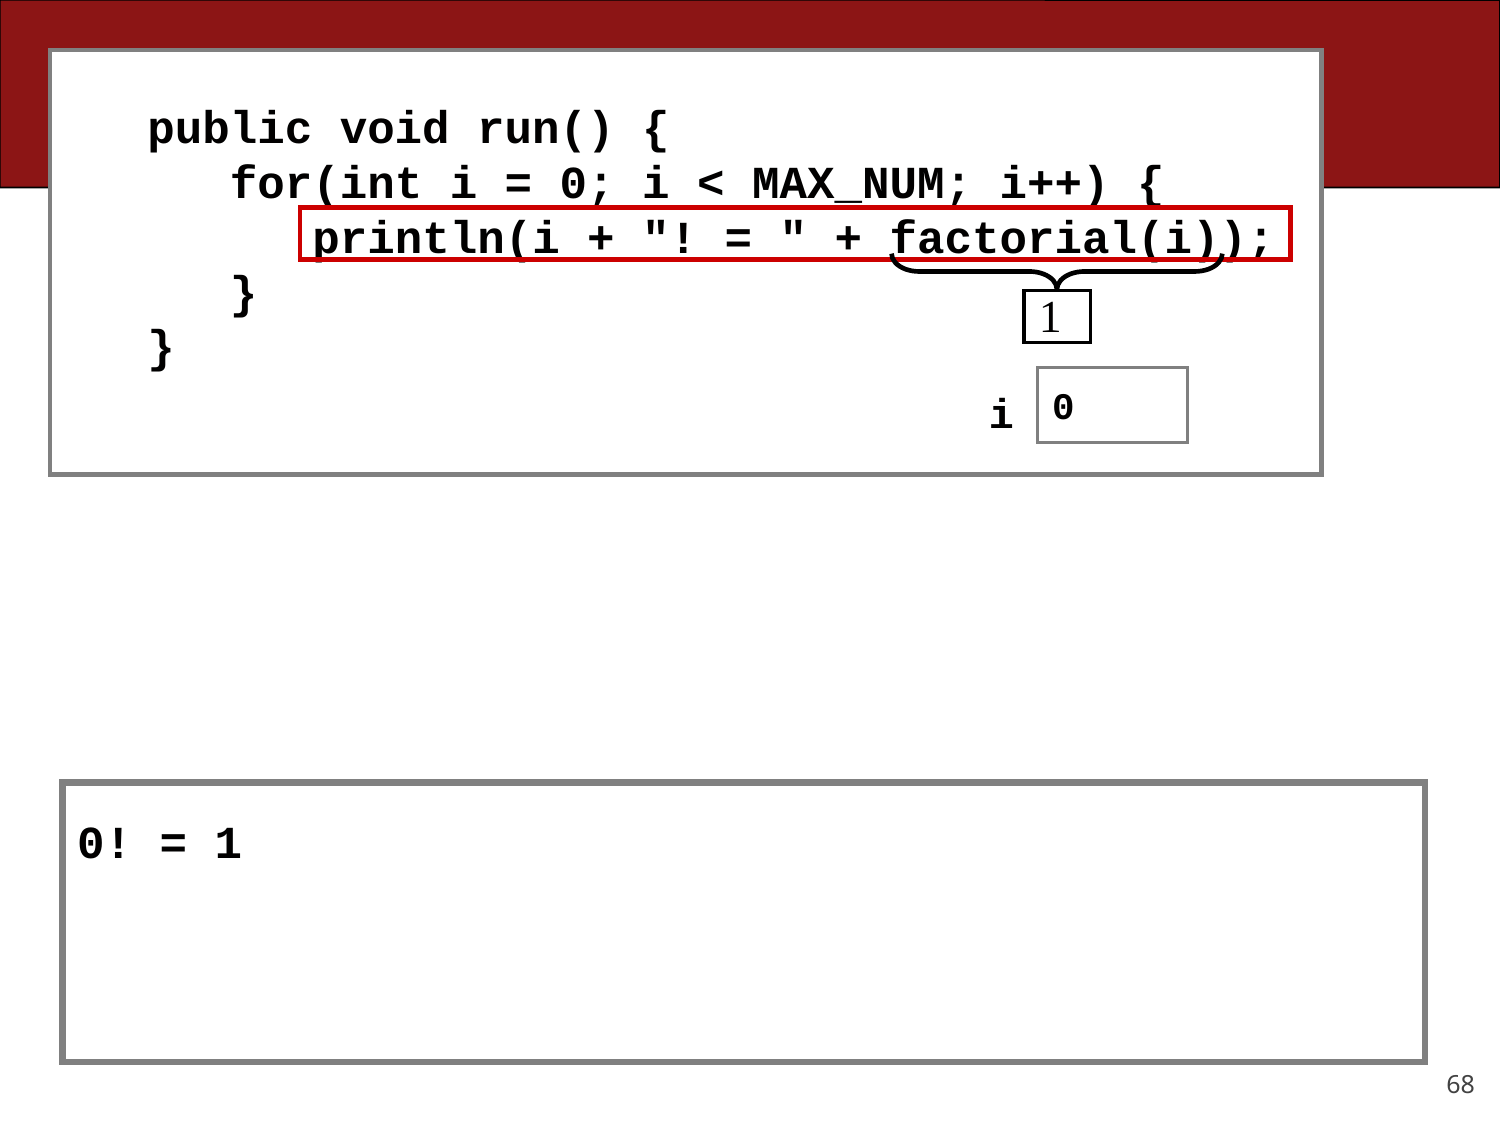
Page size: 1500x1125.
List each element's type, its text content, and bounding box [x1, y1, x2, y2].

text_box 0 [1037, 367, 1188, 443]
text_box [299, 207, 1291, 260]
text_box [891, 253, 1223, 290]
text_box 1 [1023, 290, 1091, 343]
text_box i [974, 379, 1050, 445]
text_box public void run() { for(int i = 0; i < MAX_NUM; i++) { println(i + "! = " + factorial(i)); } } [49, 49, 1322, 475]
text_box 0! = 1 [62, 782, 1425, 1063]
